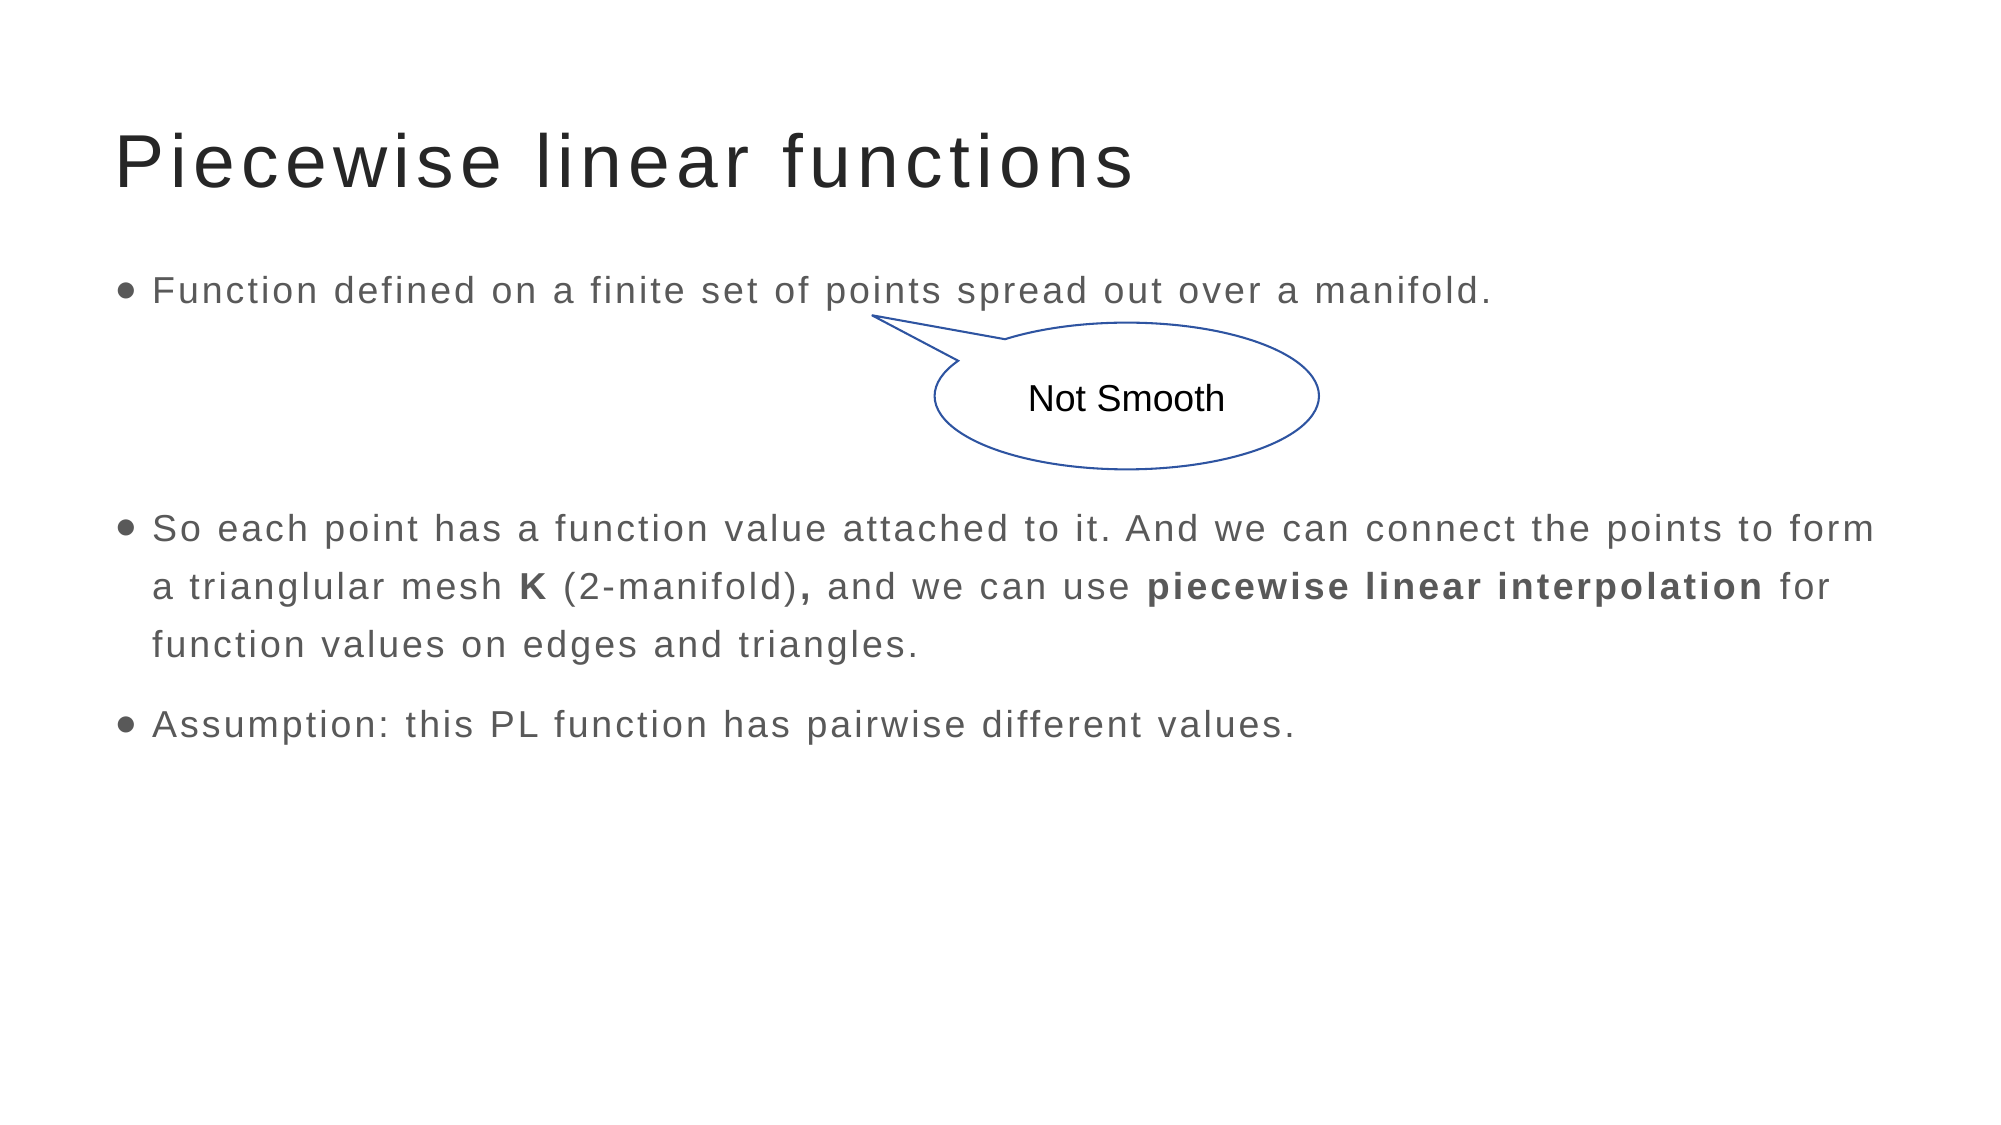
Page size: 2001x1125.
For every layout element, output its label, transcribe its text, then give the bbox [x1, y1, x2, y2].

list Function defined on a finite set of points spread out over a manifold. So each point has a function value attached to it. And we can connect the points to form a trianglular mesh K (2-manifold), and we can use piecewise linear interpolation for function values on edges and triangles. Assumption: this PL function has pairwise different values. [99, 244, 1900, 1026]
title Piecewise linear functions [99, 99, 1900, 216]
text_box Not Smooth [871, 314, 1321, 471]
